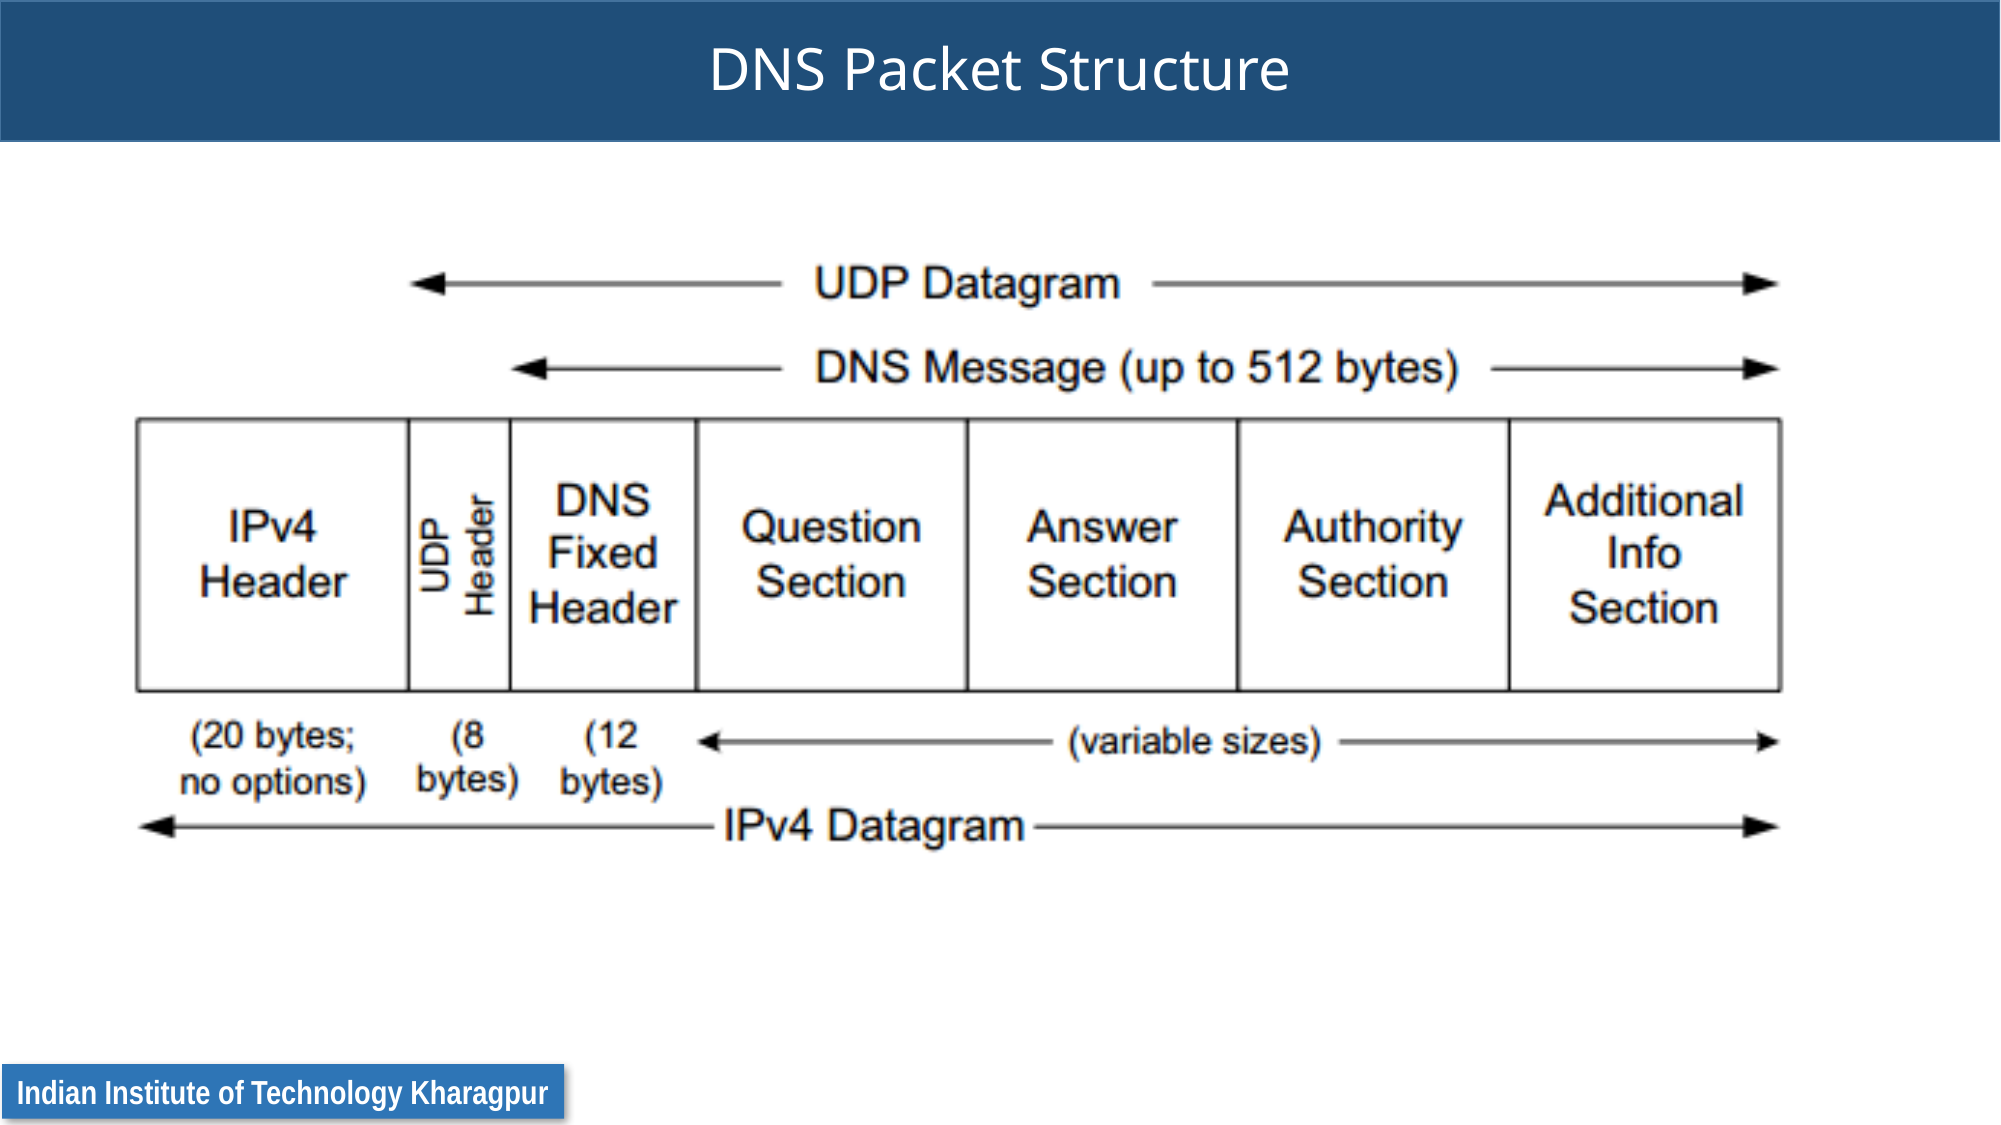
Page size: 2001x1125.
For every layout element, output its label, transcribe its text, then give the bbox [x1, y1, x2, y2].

picture [113, 250, 1813, 859]
title DNS Packet Structure [0, 1, 2000, 141]
